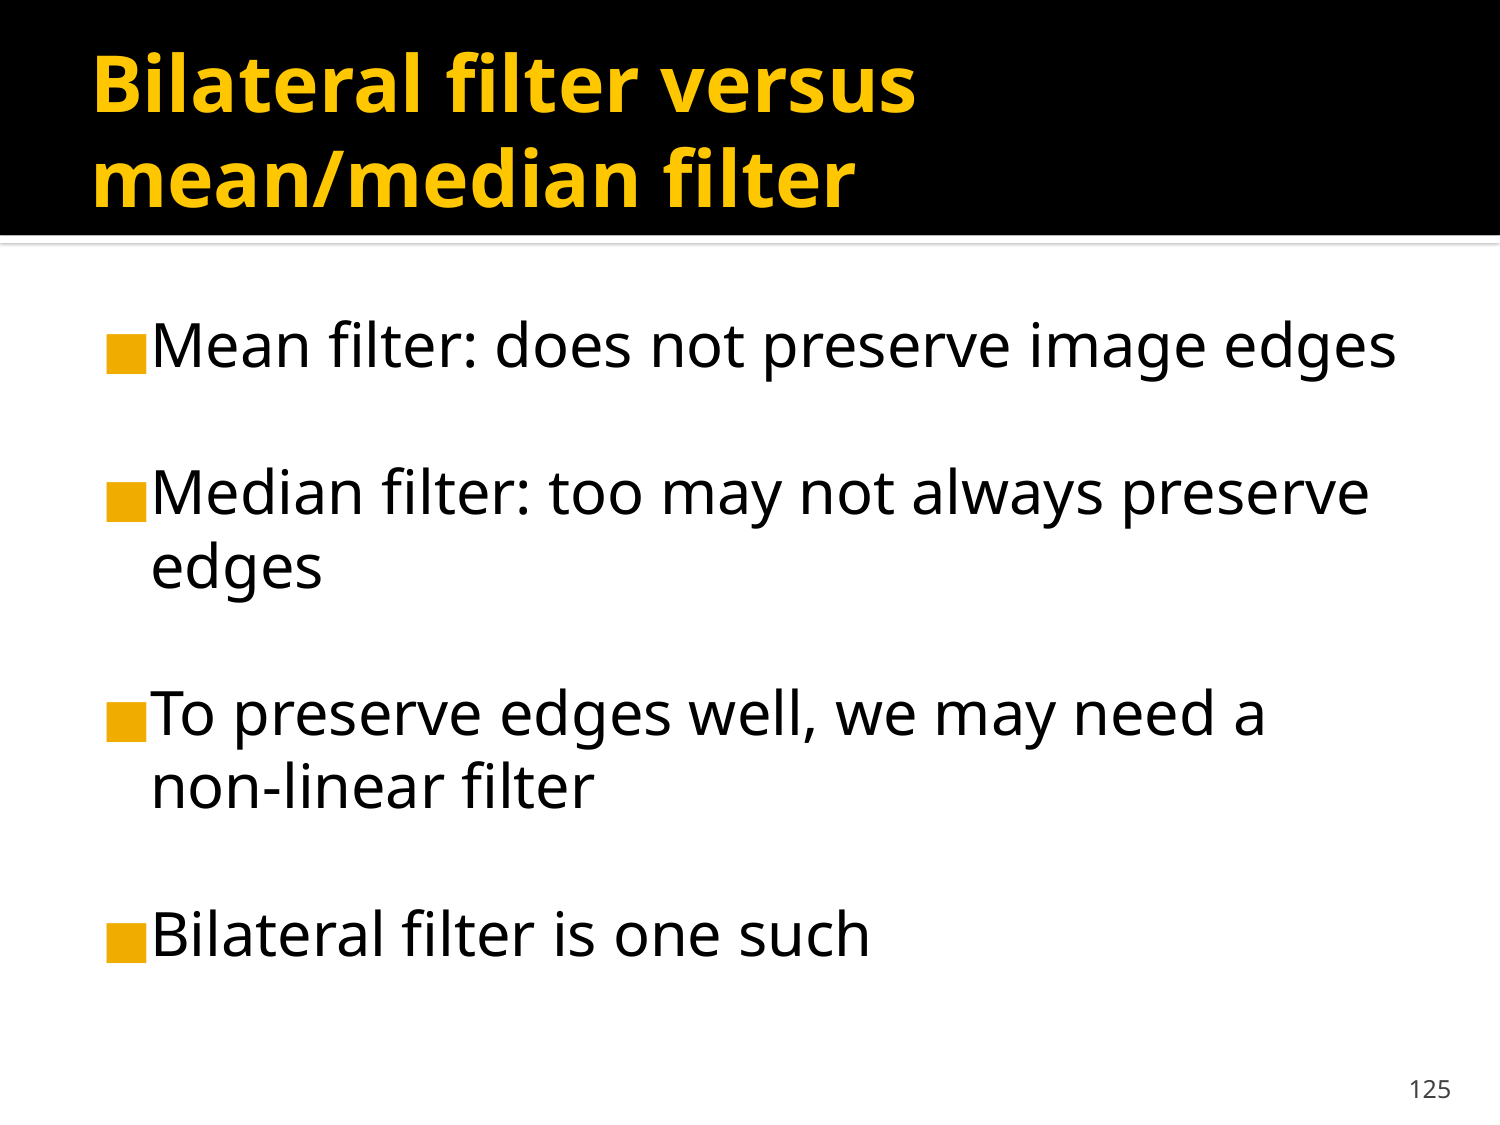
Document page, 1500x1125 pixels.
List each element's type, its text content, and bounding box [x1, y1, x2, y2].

slide_number ‹#› [1345, 1062, 1467, 1108]
title Bilateral filter versus mean/median filter [75, 25, 1425, 231]
list Mean filter: does not preserve image edges Median filter: too may not always preserve edges To preserve edges well, we may need a non-linear filter Bilateral filter is one such [75, 291, 1425, 1050]
